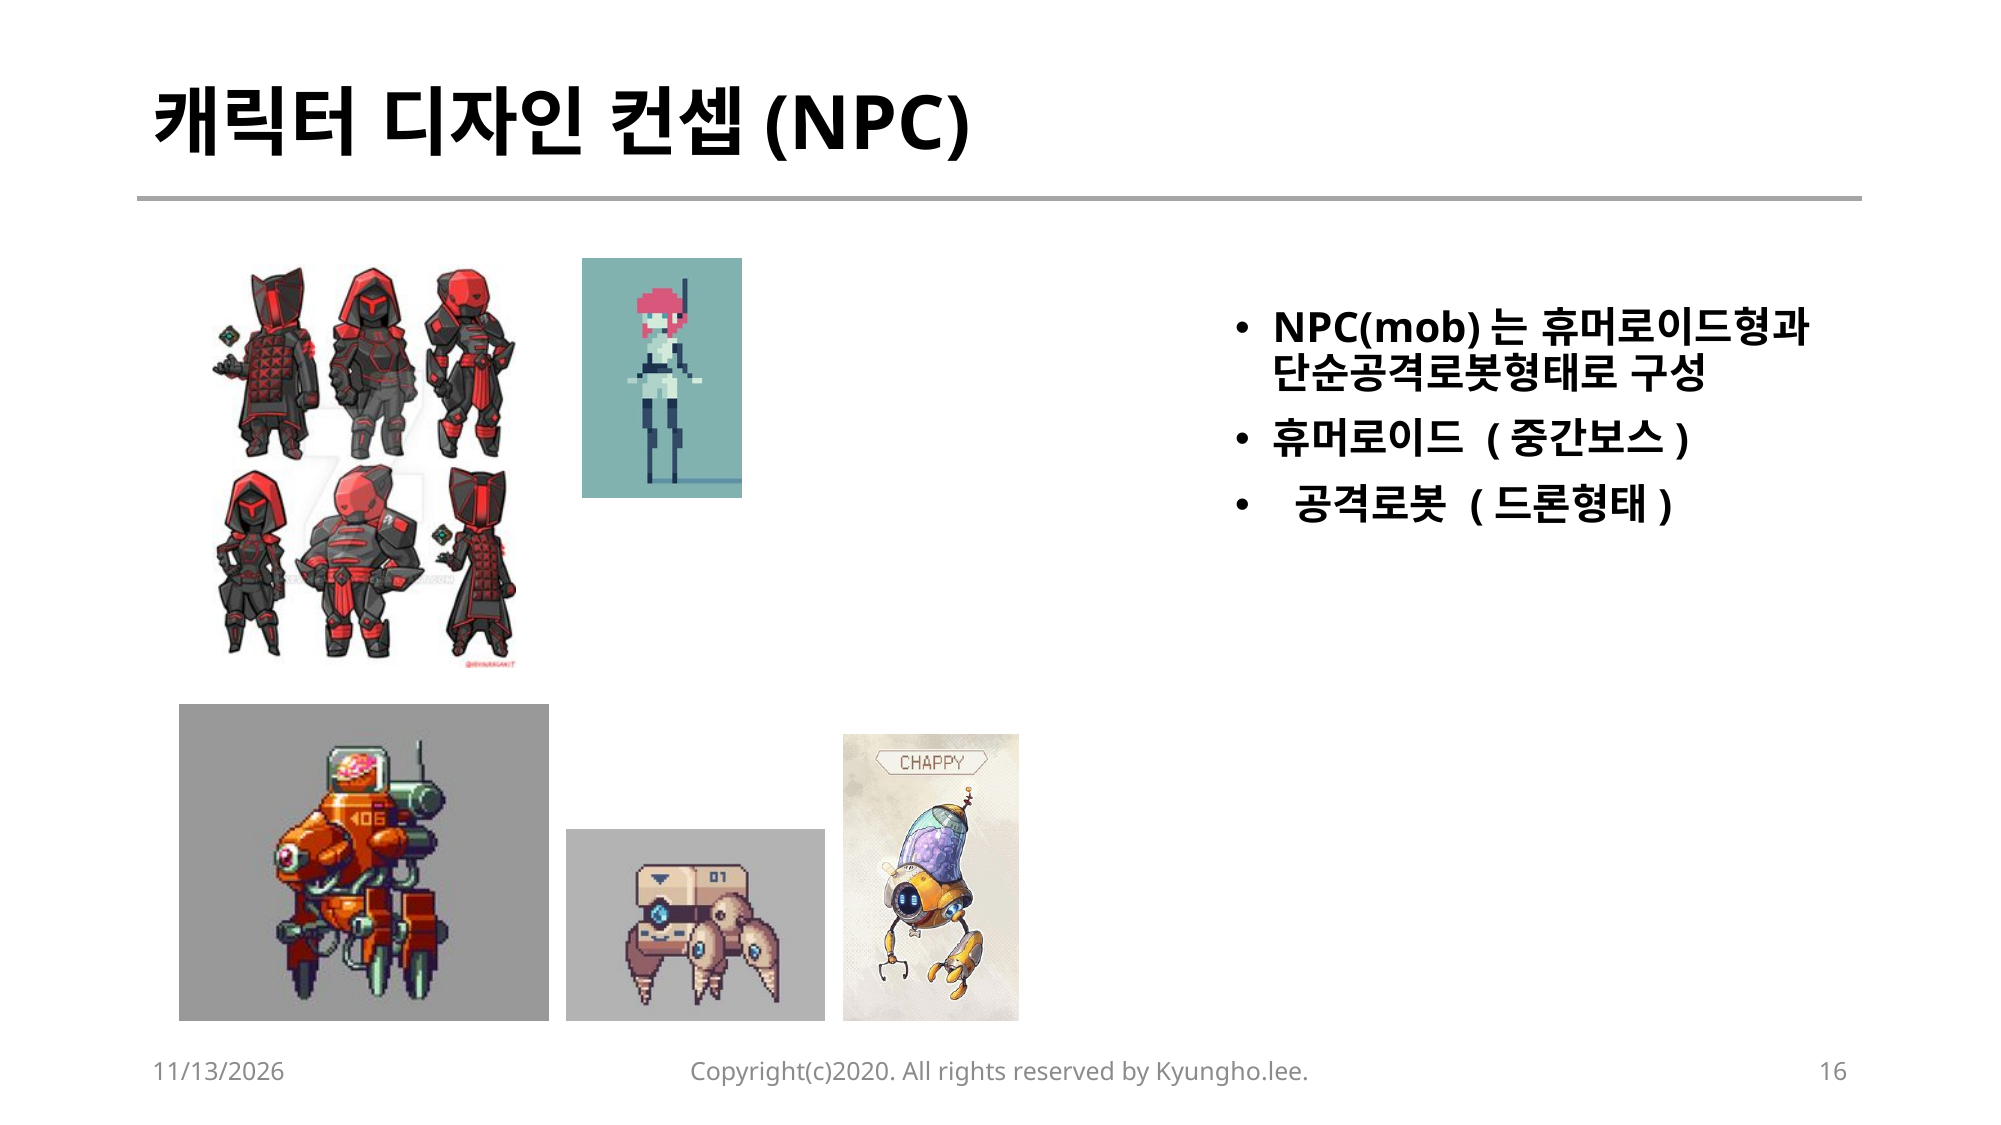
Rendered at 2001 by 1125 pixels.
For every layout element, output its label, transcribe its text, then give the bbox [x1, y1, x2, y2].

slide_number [137, 1042, 588, 1103]
slide_number 16 [1412, 1042, 1863, 1103]
picture [842, 734, 1019, 1021]
picture [582, 258, 742, 498]
picture [179, 704, 549, 1021]
picture [212, 264, 516, 668]
title 캐릭터 디자인 컨셉(NPC) [137, 59, 1863, 191]
footer Copyright(c)2020. All rights reserved by Kyungho.lee. [662, 1042, 1338, 1103]
list NPC(mob)는 휴머로이드형과 단순공격로봇형태로 구성 휴머로이드 (중간보스) 공격로봇 (드론형태) [1219, 299, 1863, 1014]
picture [566, 829, 825, 1021]
